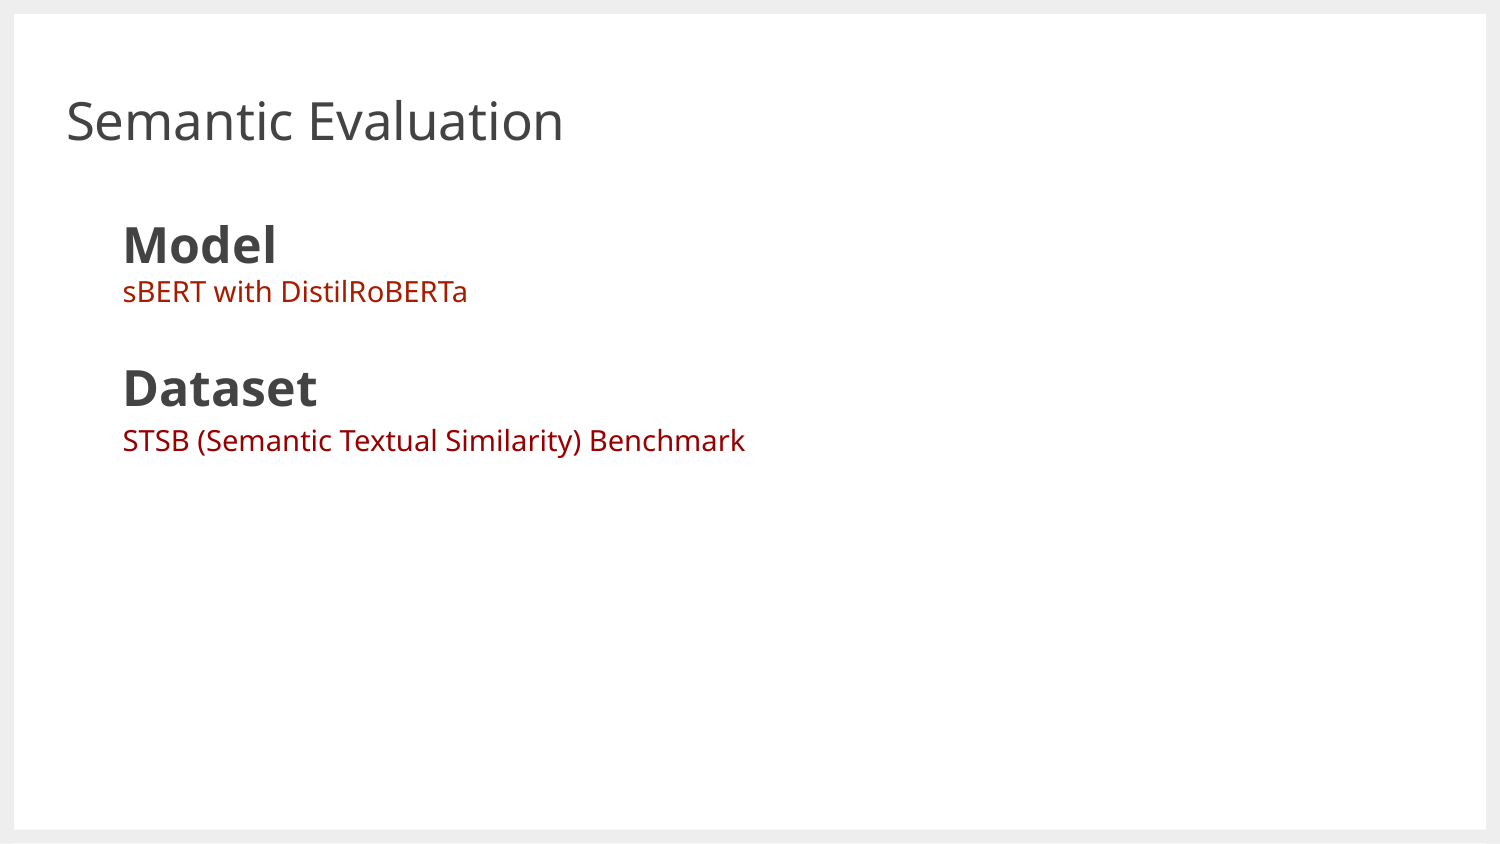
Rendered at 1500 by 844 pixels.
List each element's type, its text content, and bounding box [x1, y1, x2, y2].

list Model sBERT with DistilRoBERTa Dataset STSB (Semantic Textual Similarity) Benchmark [107, 189, 834, 750]
title Semantic Evaluation [51, 72, 1449, 167]
